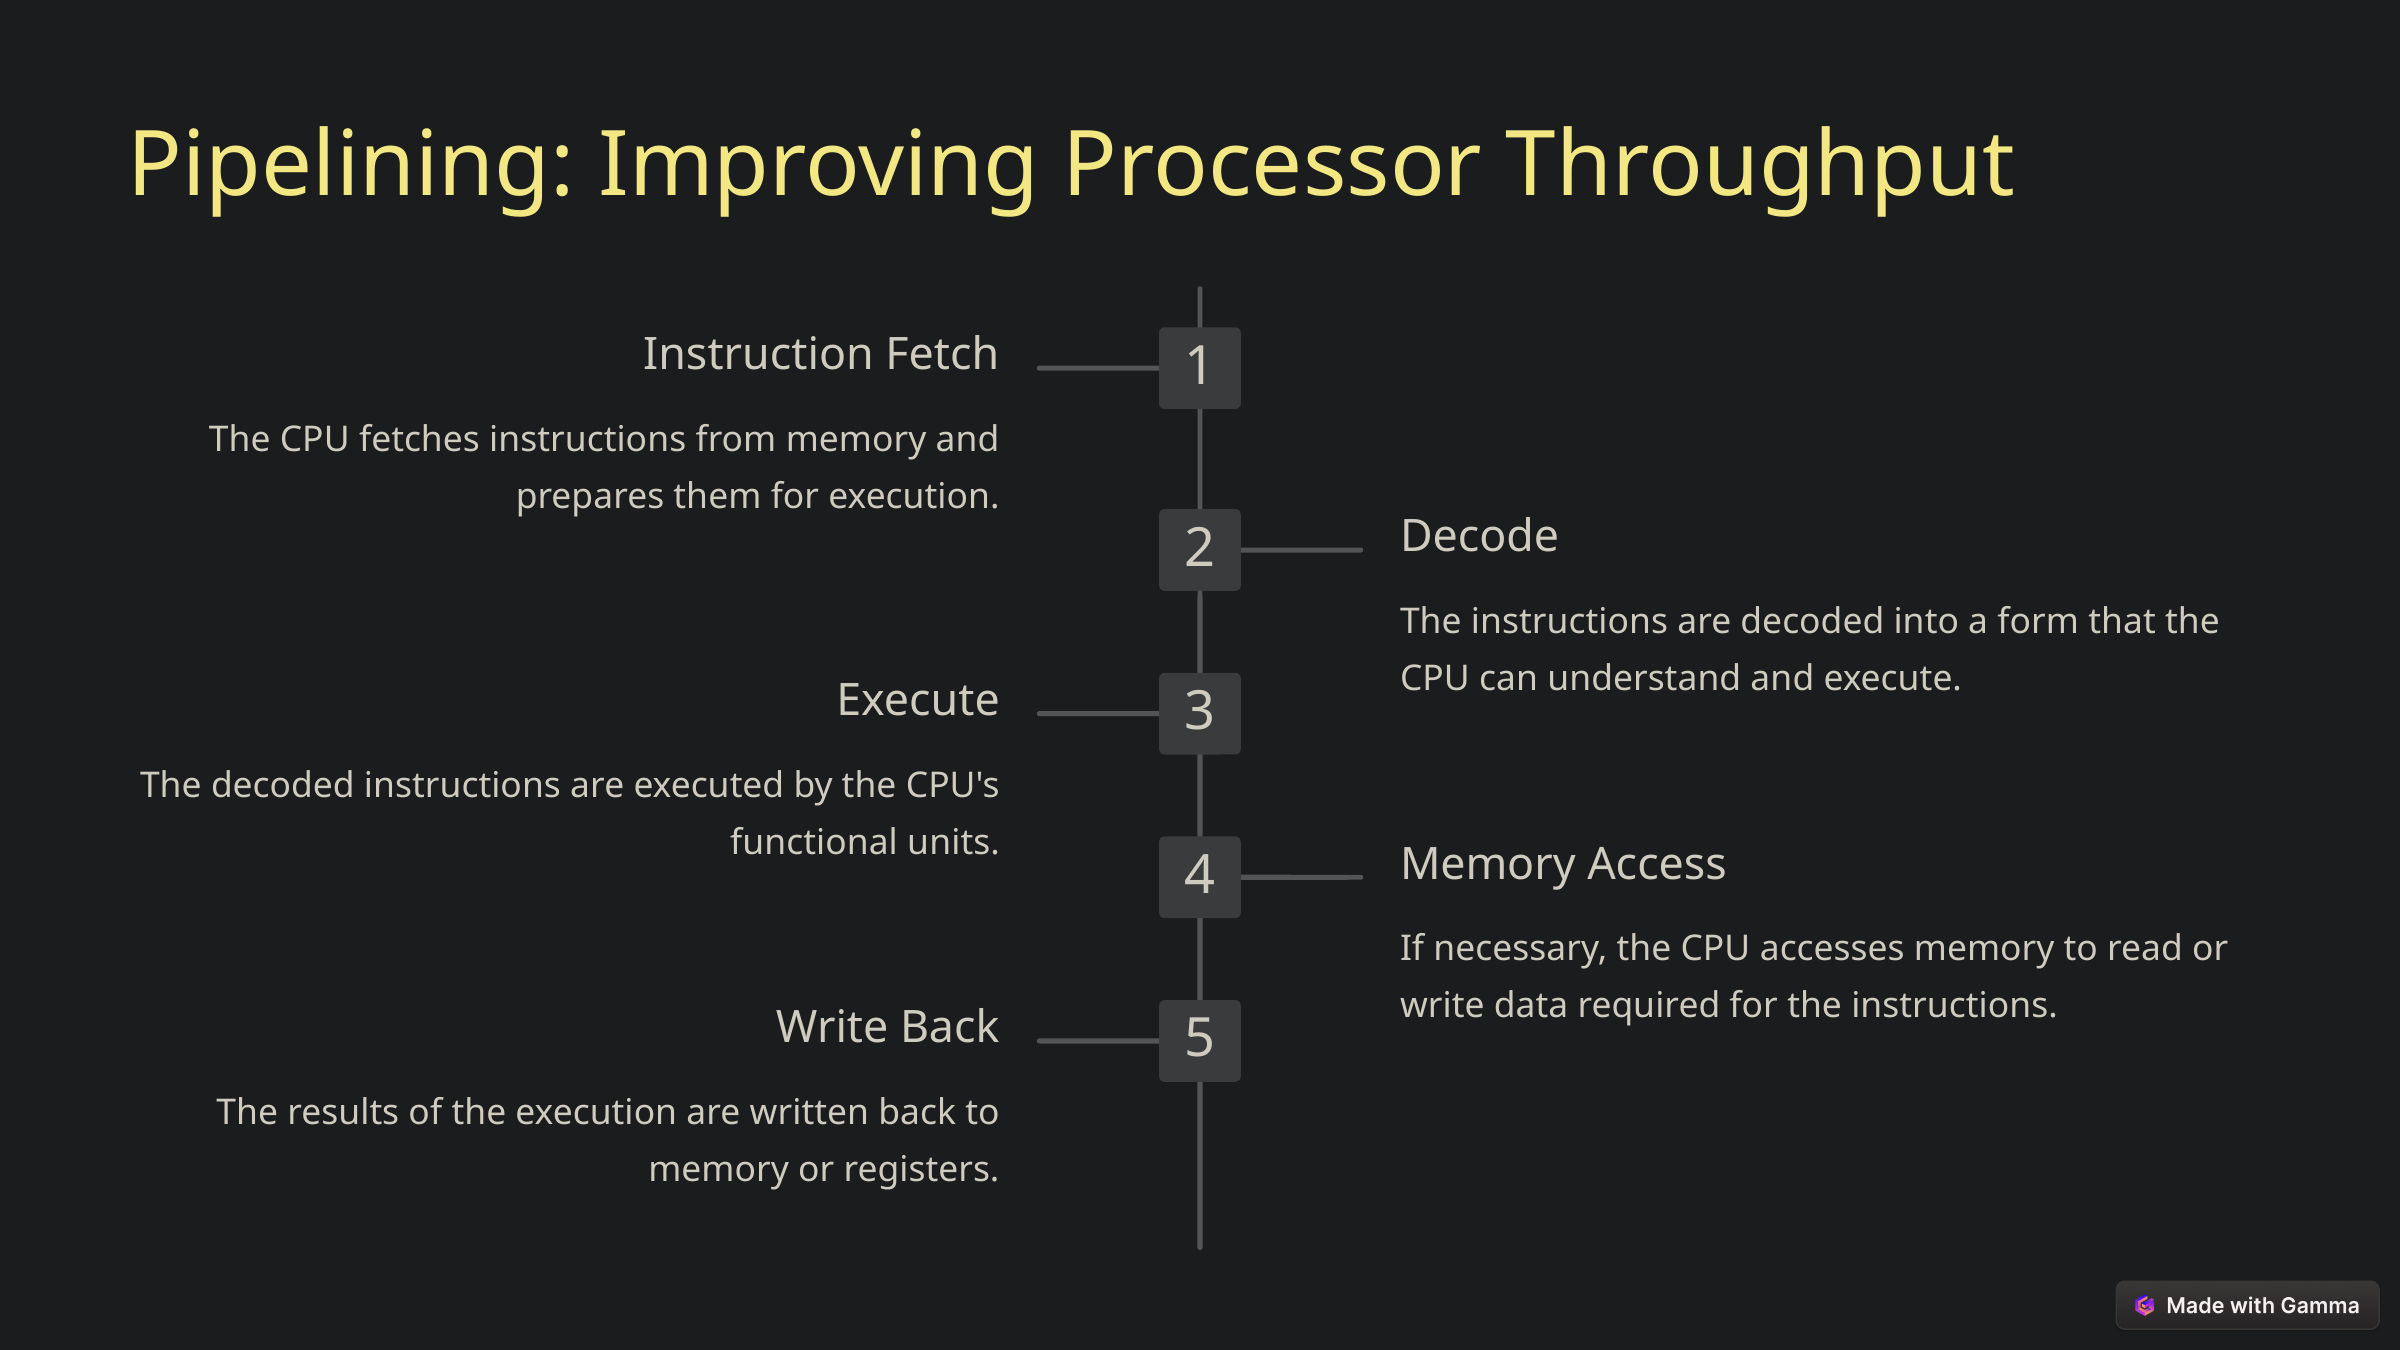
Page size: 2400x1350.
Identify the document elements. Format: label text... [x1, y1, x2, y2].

text_box [1159, 327, 1241, 410]
text_box 2 [1183, 522, 1217, 578]
text_box [1159, 672, 1241, 755]
text_box Write Back [545, 995, 1000, 1053]
text_box [1241, 874, 1364, 880]
text_box Instruction Fetch [545, 322, 1000, 380]
text_box [1036, 711, 1159, 717]
text_box [1197, 755, 1203, 836]
text_box [1036, 1038, 1159, 1044]
text_box [1197, 410, 1203, 509]
text_box The instructions are decoded into a form that the CPU can understand and execute. [1399, 583, 2273, 700]
text_box [1159, 1000, 1241, 1082]
text_box [1159, 836, 1241, 919]
text_box 3 [1183, 686, 1217, 741]
text_box The decoded instructions are executed by the CPU's functional units. [127, 746, 1000, 864]
text_box Pipelining: Improving Processor Throughput [127, 99, 2072, 214]
text_box [1197, 919, 1203, 1000]
text_box [1036, 365, 1159, 371]
text_box 5 [1183, 1013, 1217, 1069]
text_box 1 [1190, 340, 1210, 396]
text_box Decode [1399, 504, 1855, 562]
picture [2106, 1271, 2389, 1339]
text_box [1241, 547, 1364, 553]
text_box [1197, 286, 1203, 327]
text_box If necessary, the CPU accesses memory to read or write data required for the instructions. [1399, 910, 2273, 1027]
text_box [1159, 509, 1241, 591]
text_box The results of the execution are written back to memory or registers. [127, 1074, 1000, 1191]
text_box Execute [545, 668, 1000, 725]
text_box [1197, 1082, 1203, 1251]
text_box 4 [1183, 849, 1216, 905]
text_box [1197, 591, 1203, 672]
text_box The CPU fetches instructions from memory and prepares them for execution. [127, 401, 1000, 518]
text_box Memory Access [1399, 831, 1855, 889]
